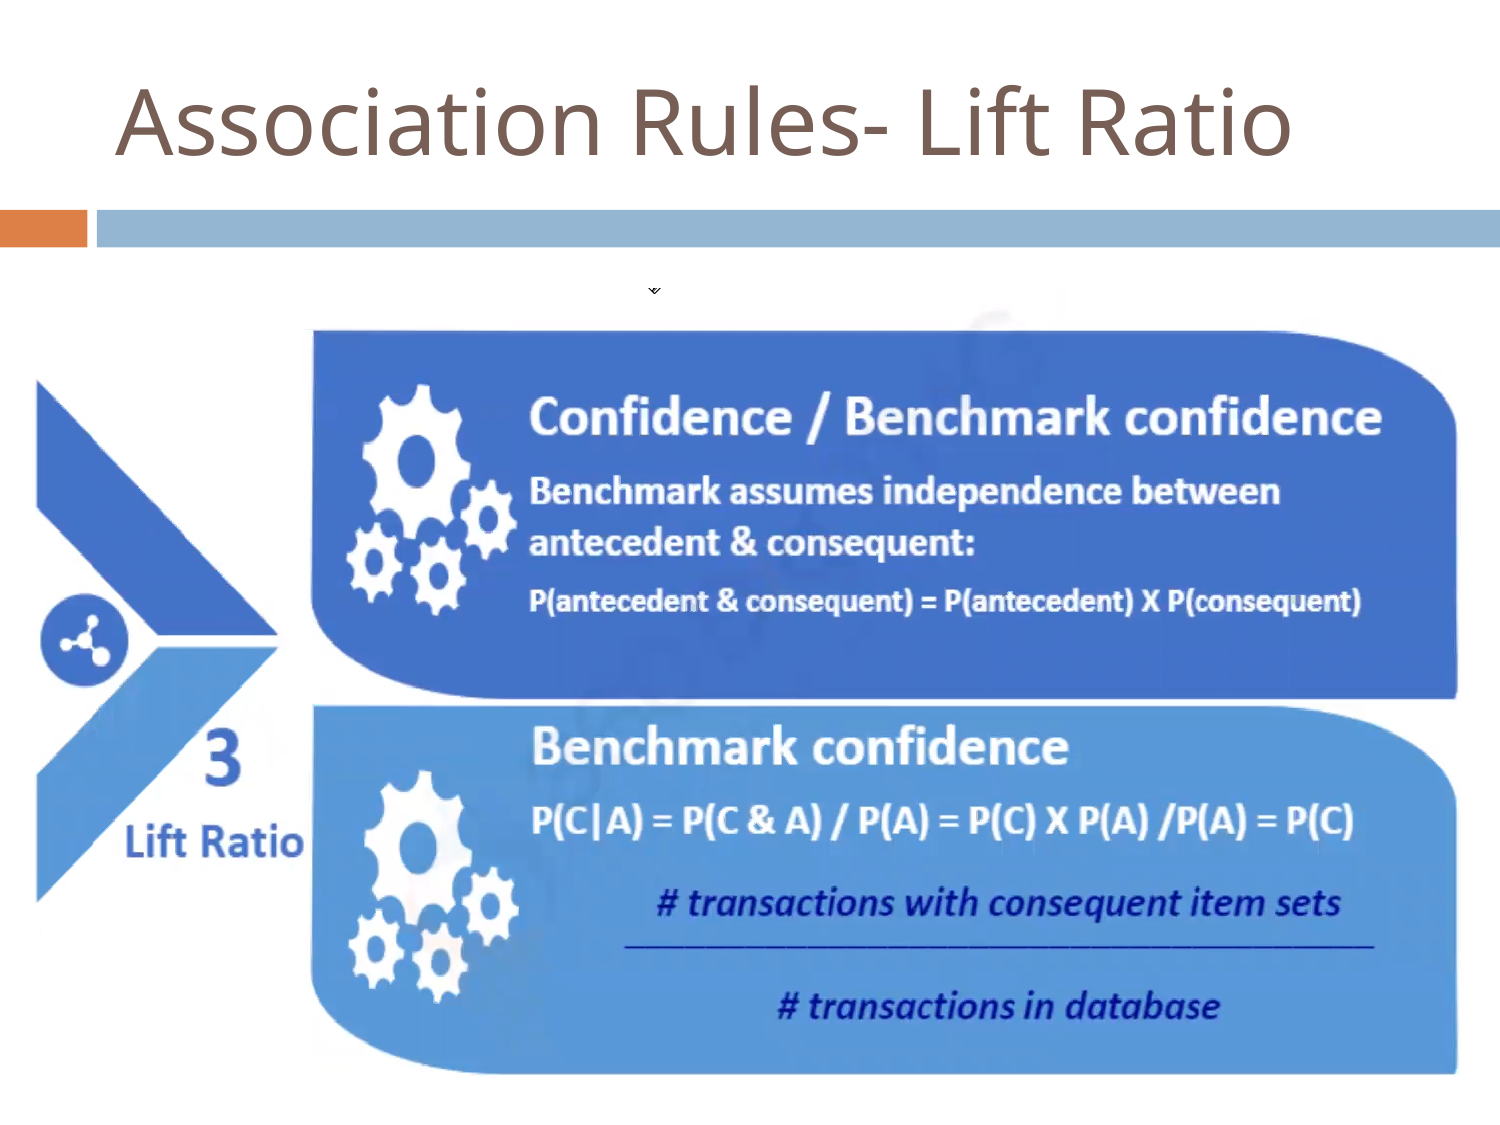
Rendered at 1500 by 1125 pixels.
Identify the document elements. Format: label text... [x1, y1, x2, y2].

title Association Rules- Lift Ratio [100, 37, 1438, 200]
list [0, 288, 1476, 1088]
